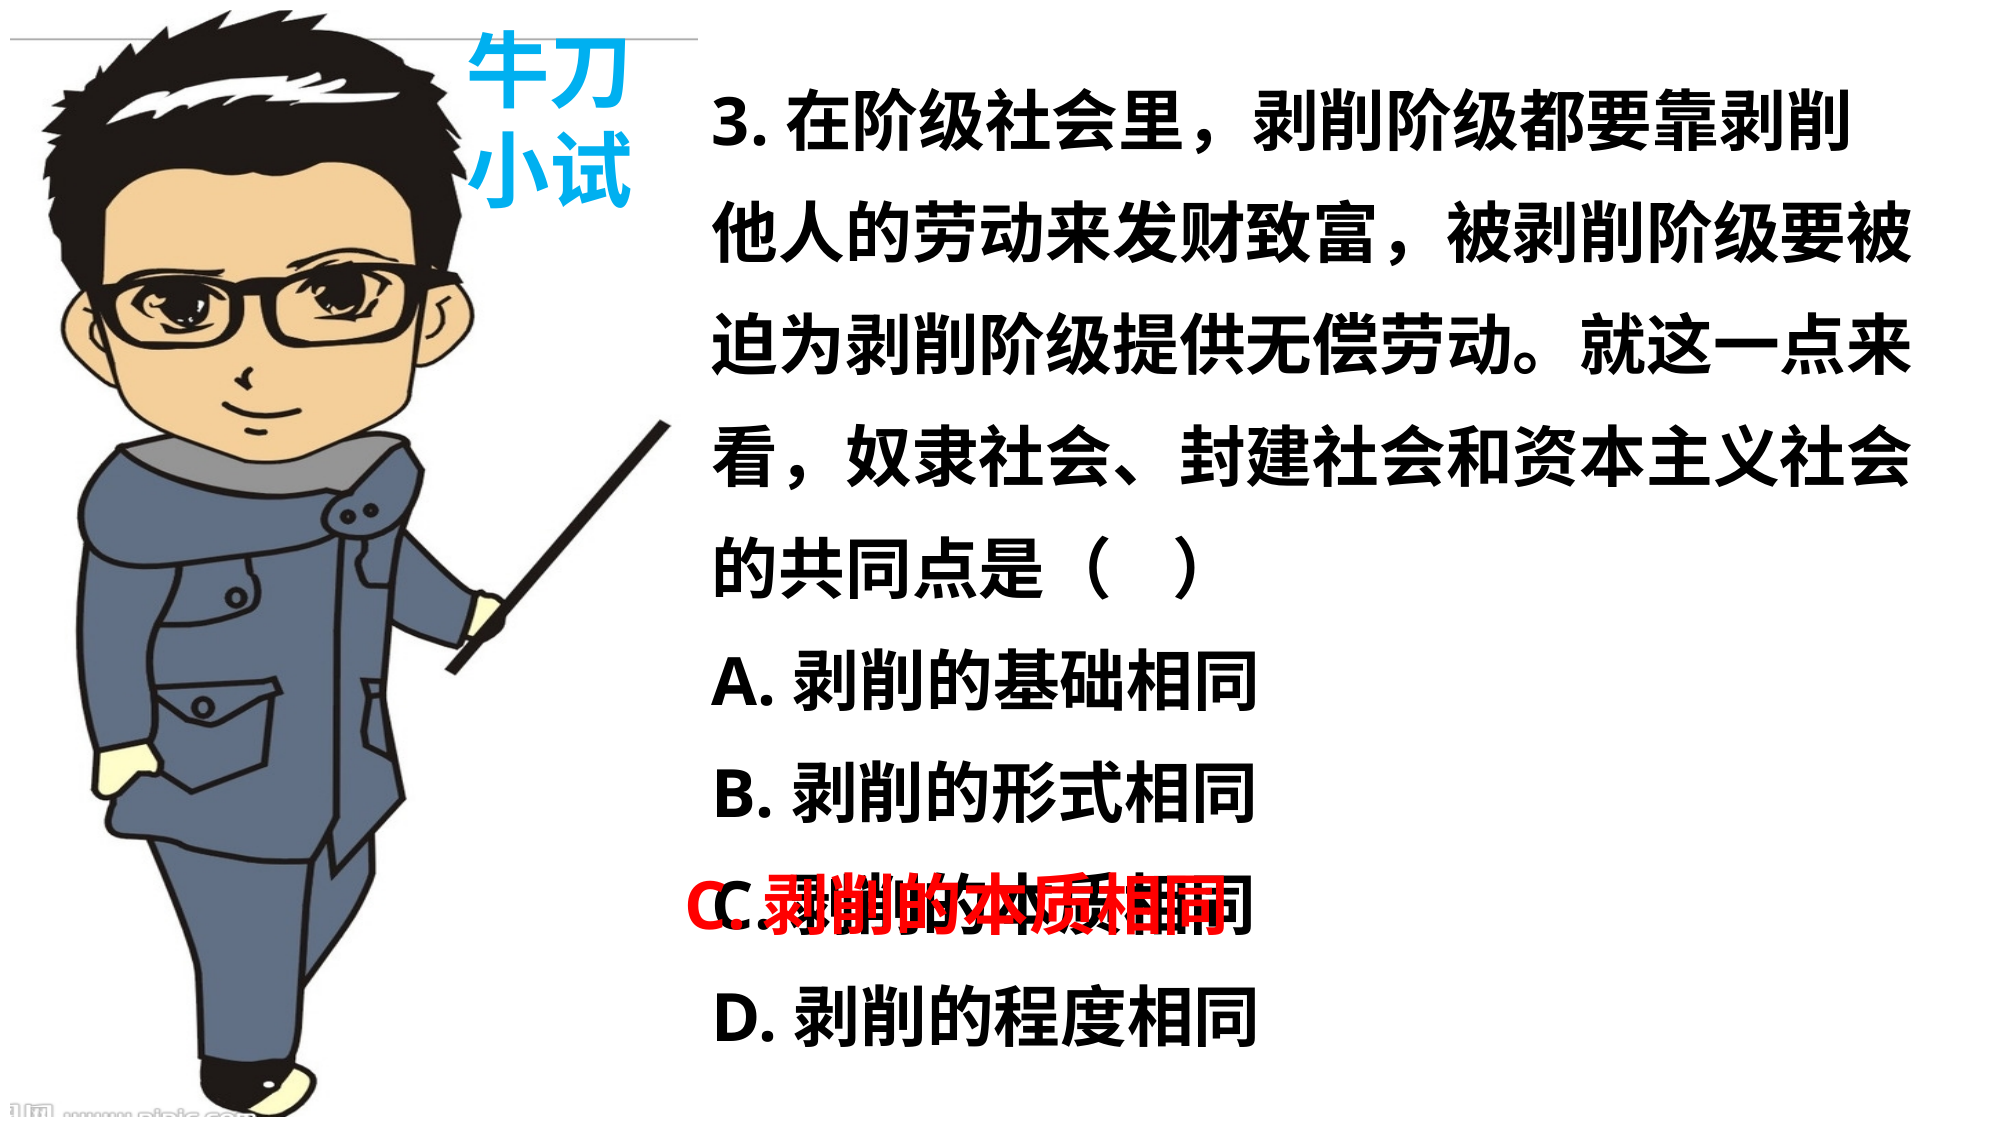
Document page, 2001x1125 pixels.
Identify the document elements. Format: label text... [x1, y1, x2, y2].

text_box C.剥削的本质相同 [698, 823, 1291, 951]
picture [10, 10, 698, 1117]
text_box 3.在阶级社会里，剥削阶级都要靠剥削他人的劳动来发财致富，被剥削阶级要被迫为剥削阶级提供无偿劳动。就这一点来看，奴隶社会、封建社会和资本主义社会的共同点是（ ） A.剥削的基础相同 B.剥削的形式相同 C.剥削的本质相同 D.剥削的程度相同 [698, 39, 1931, 1062]
